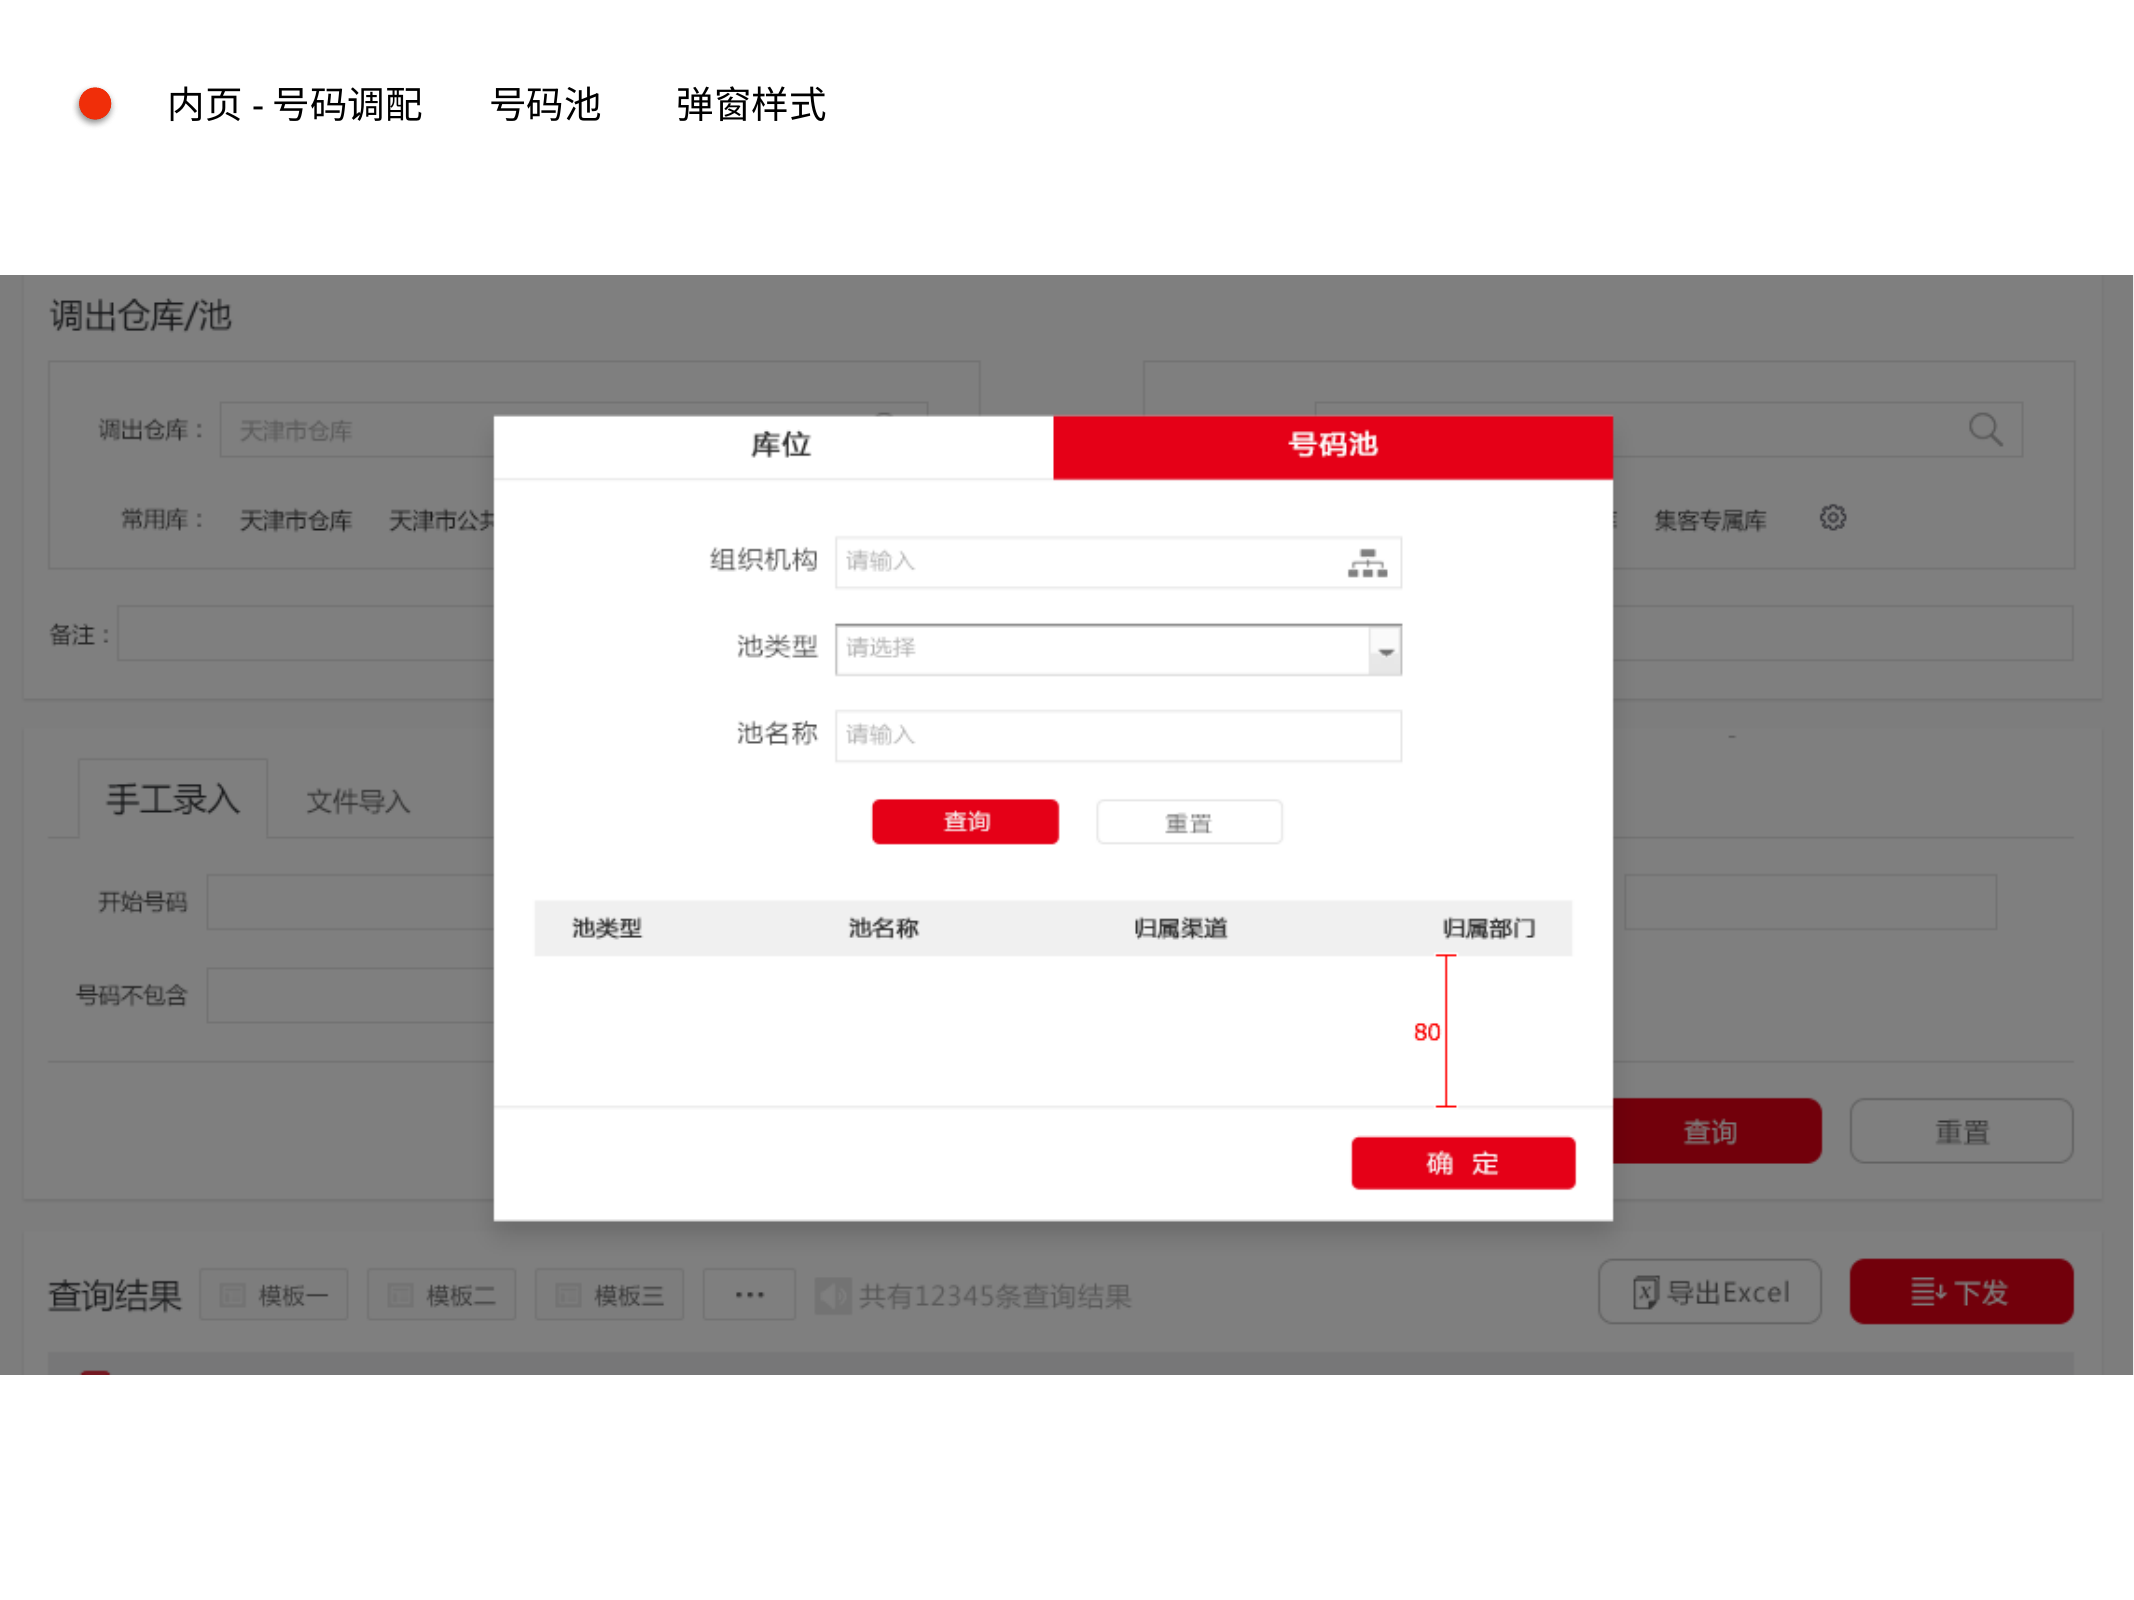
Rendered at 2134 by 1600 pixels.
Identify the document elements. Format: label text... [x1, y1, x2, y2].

text_box 内页-号码调配 [159, 72, 432, 135]
picture [0, 275, 2134, 1375]
text_box 弹窗样式 [668, 72, 836, 135]
text_box 号码池 [480, 72, 611, 135]
text_box [79, 87, 112, 120]
